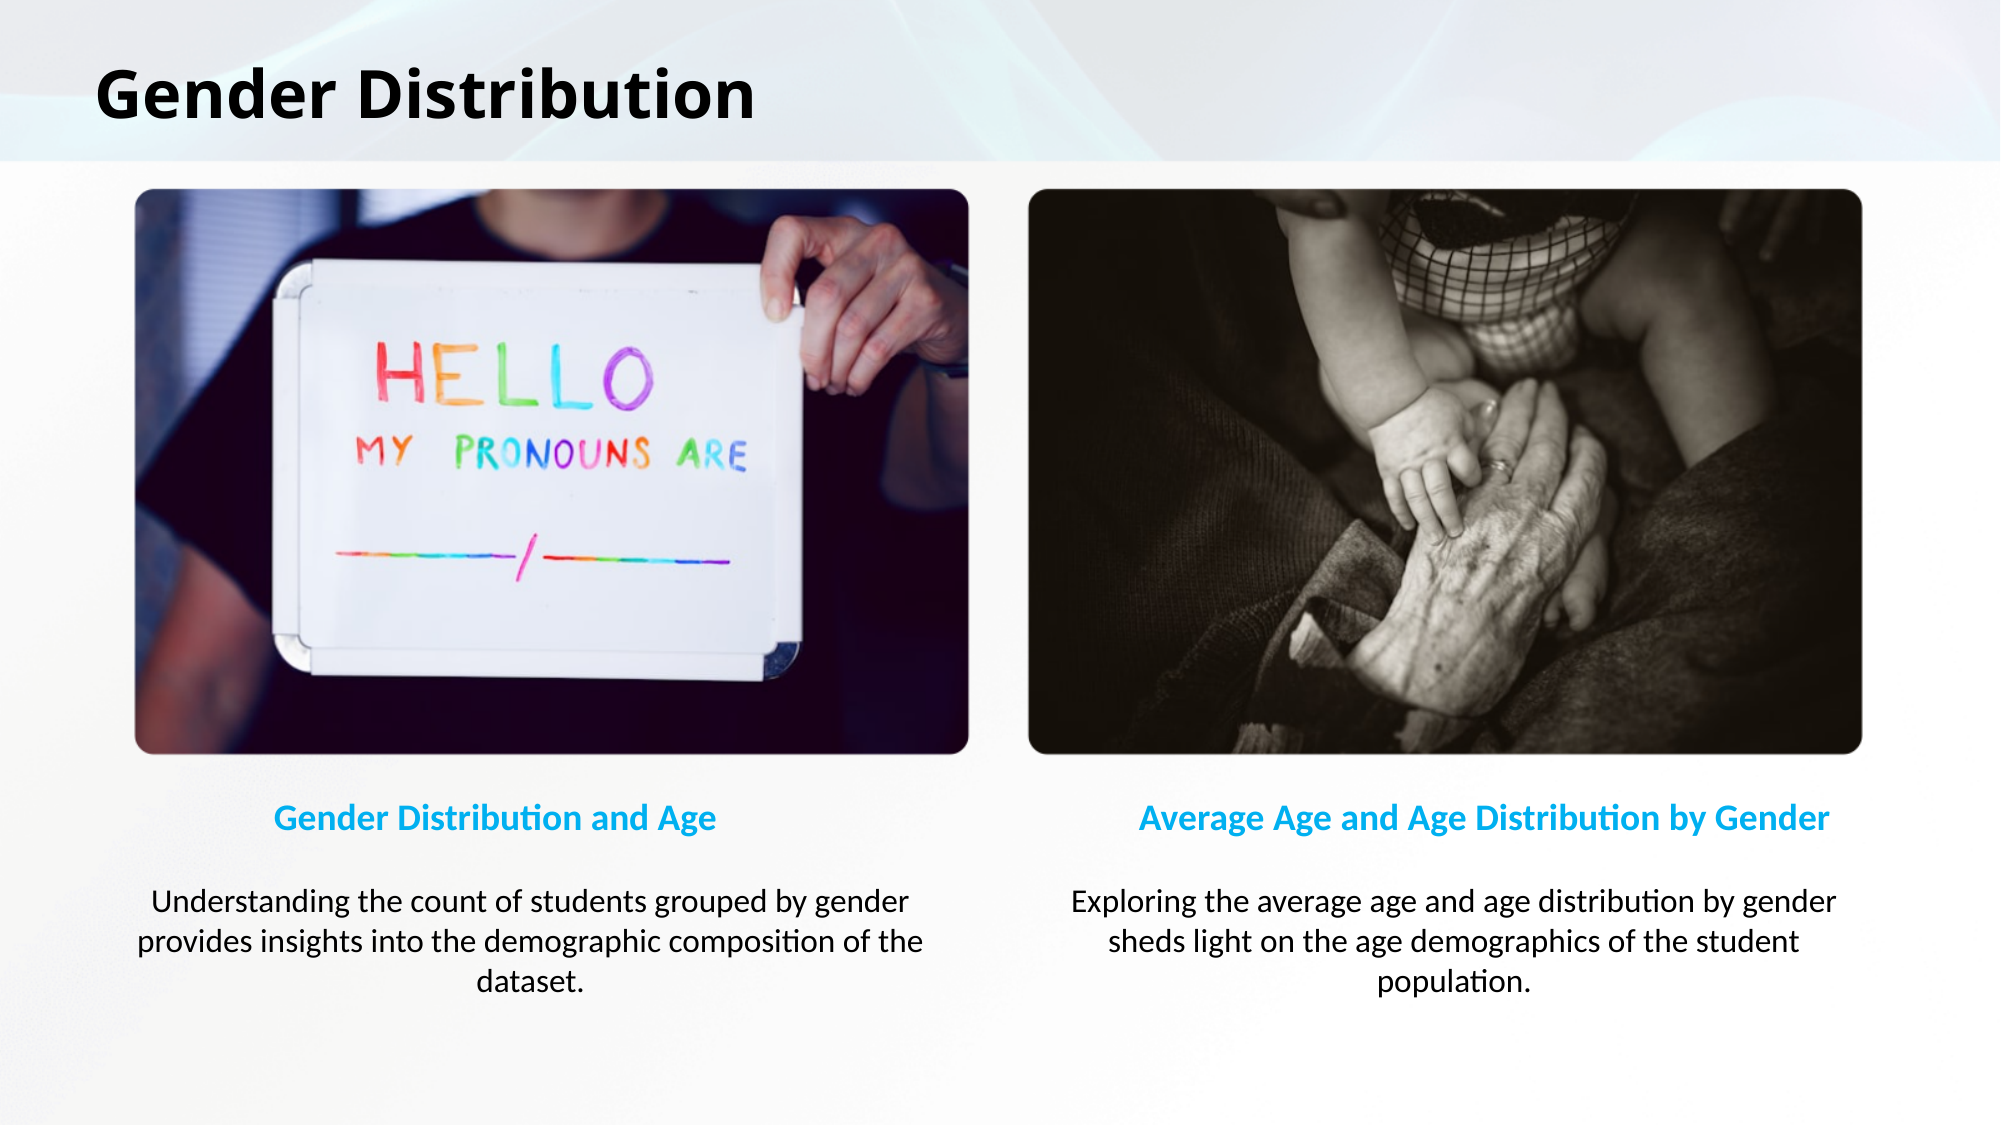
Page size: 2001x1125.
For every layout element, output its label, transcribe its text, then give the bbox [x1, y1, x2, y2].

text_box Understanding the count of students grouped by gender provides insights into the demographic composition of the dataset. [94, 871, 967, 1007]
picture [0, 0, 2001, 1125]
text_box Gender Distribution [79, 44, 773, 139]
text_box Gender Distribution and Age [259, 785, 733, 846]
text_box Exploring the average age and age distribution by gender sheds light on the age demographics of the student population. [1033, 871, 1876, 1007]
text_box Average Age and Age Distribution by Gender [1124, 785, 1846, 846]
